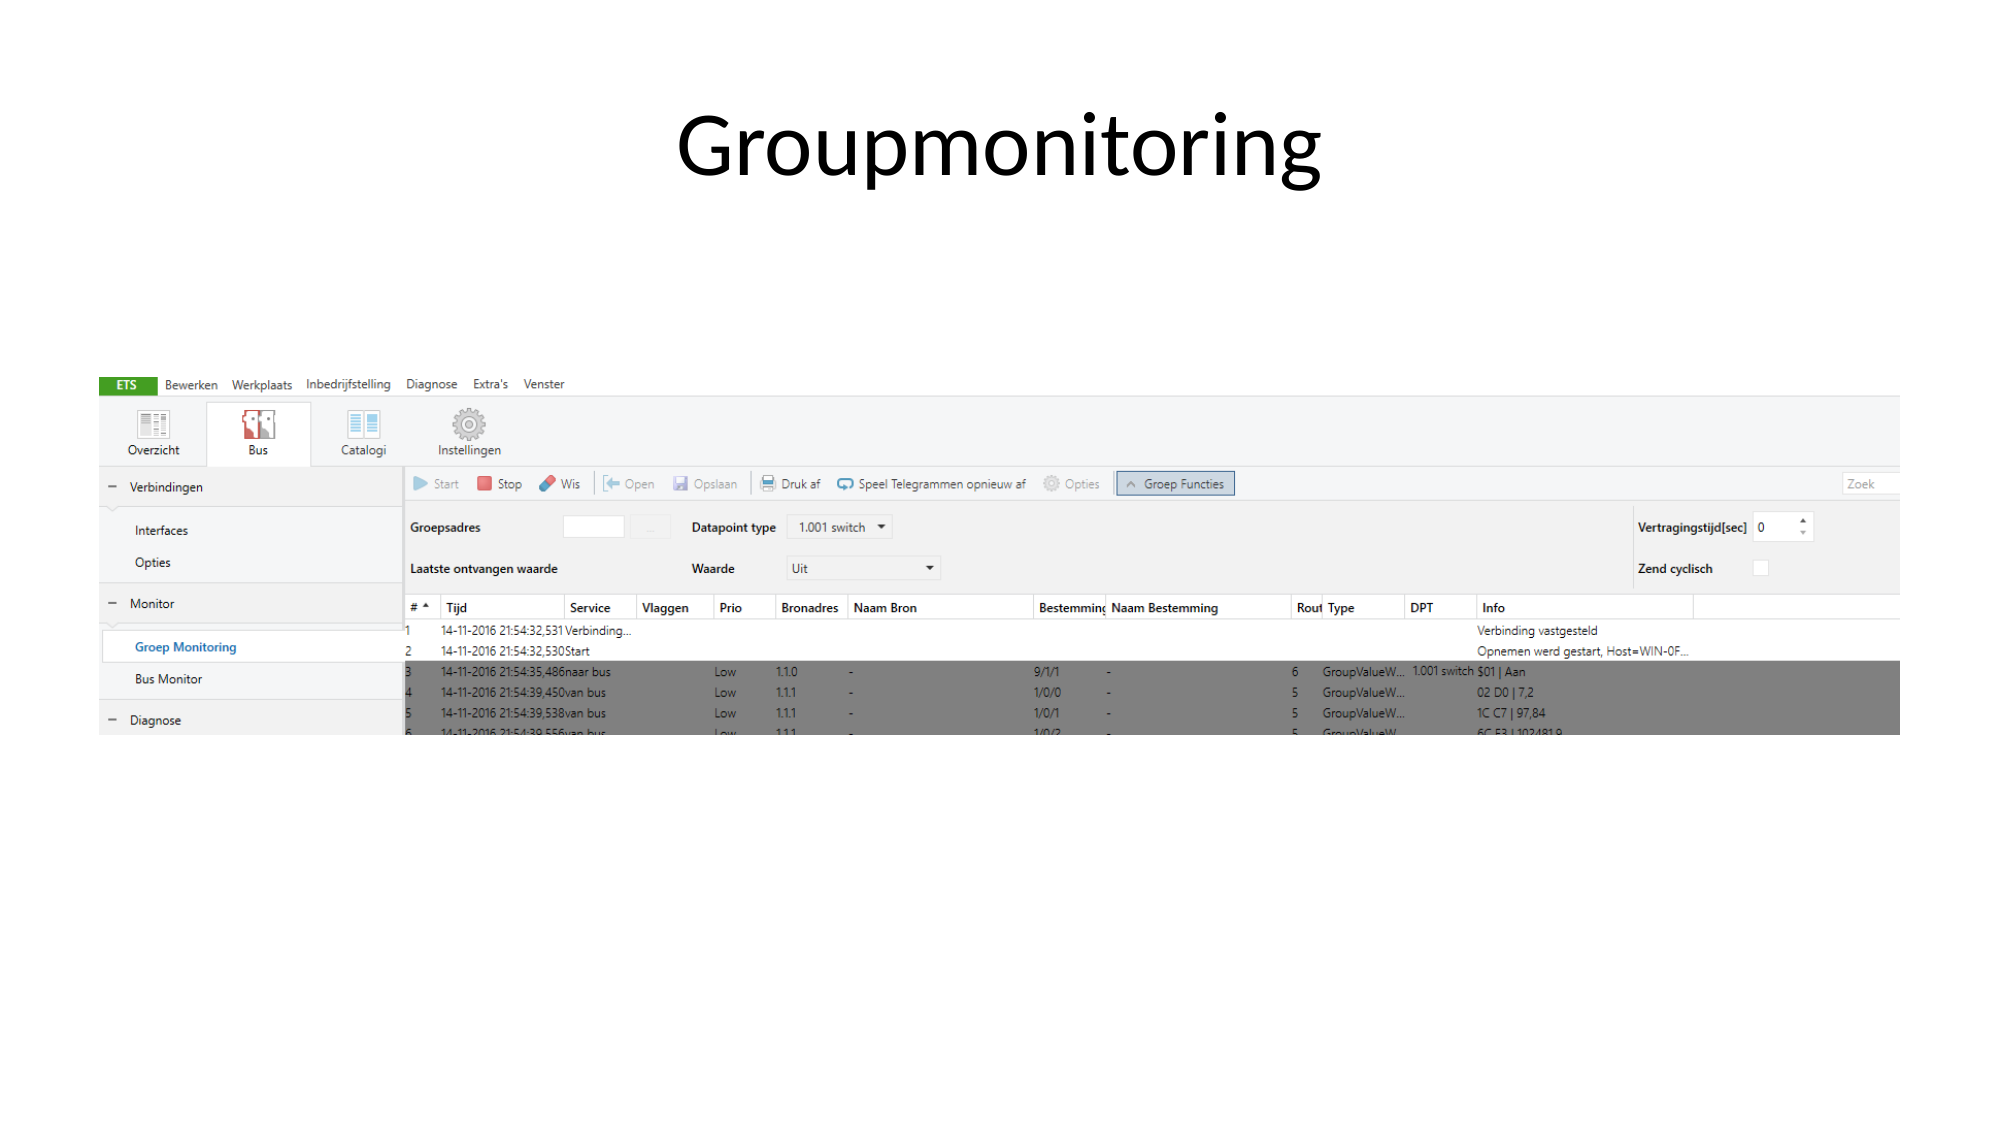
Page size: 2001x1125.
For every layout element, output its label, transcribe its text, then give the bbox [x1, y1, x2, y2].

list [99, 376, 1901, 735]
title Groupmonitoring [99, 45, 1900, 233]
